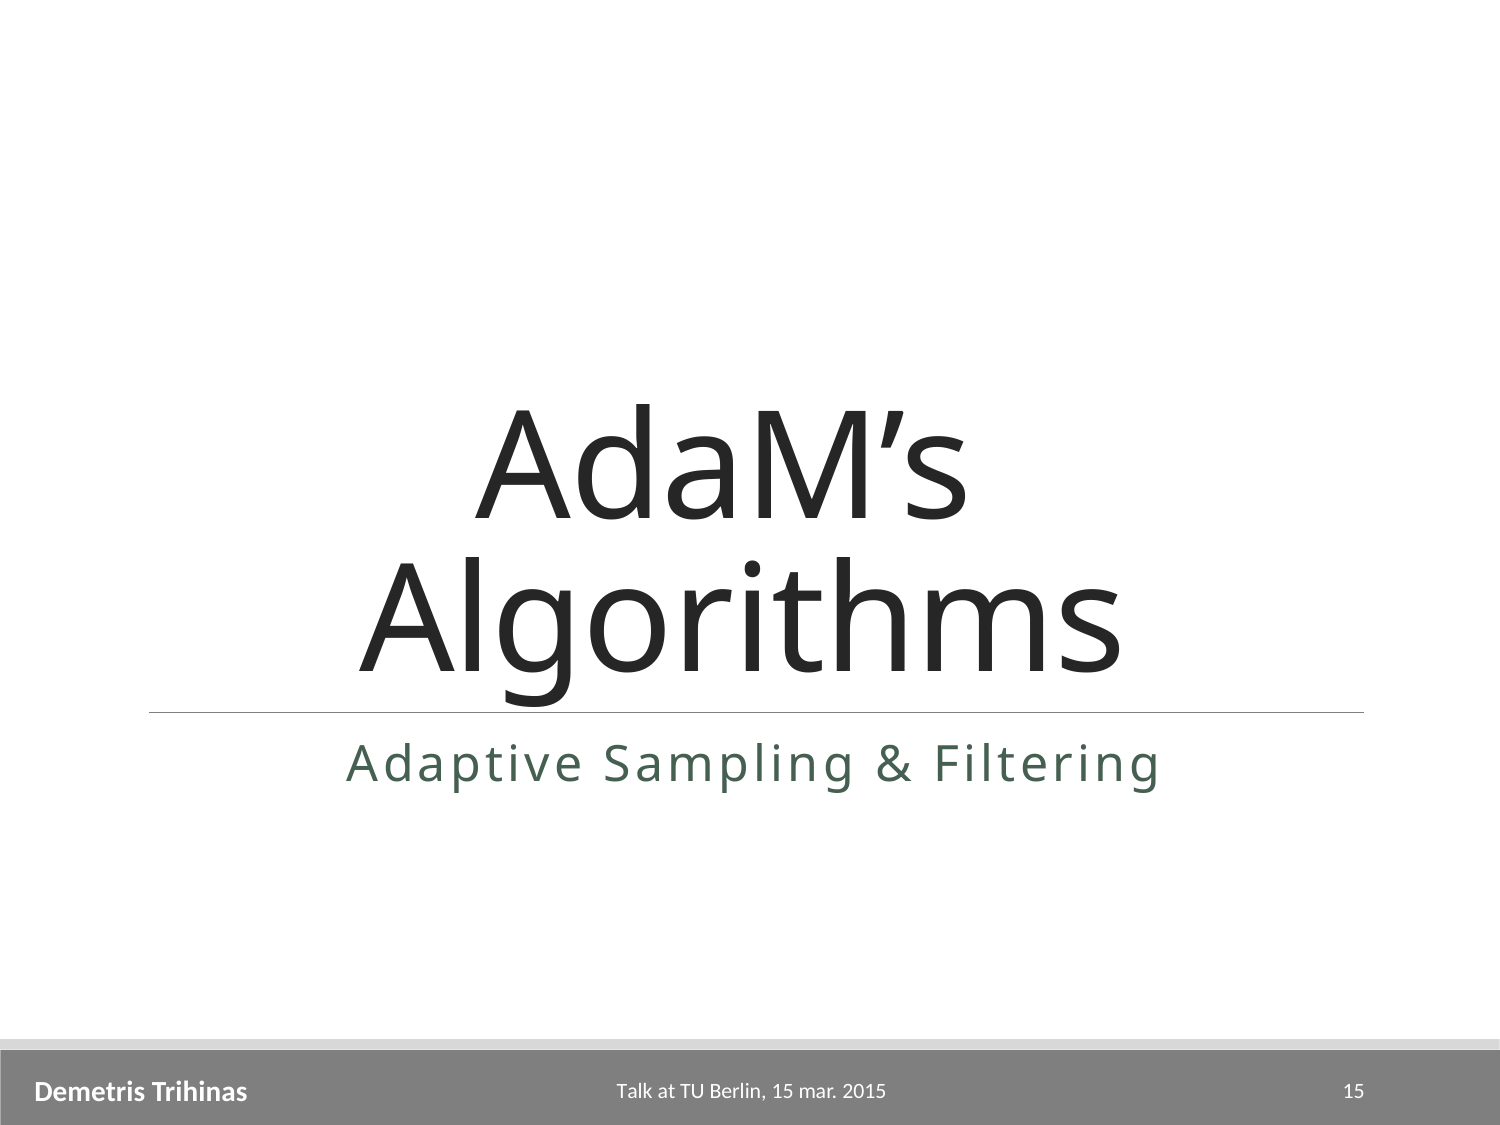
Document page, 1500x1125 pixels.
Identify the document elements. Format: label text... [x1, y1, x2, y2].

slide_number Demetris Trihinas [19, 1059, 324, 1120]
slide_number 15 [1218, 1059, 1380, 1120]
list Adaptive Sampling & Filtering [135, 730, 1373, 918]
title AdaM’s Algorithms [65, 124, 1421, 710]
footer Talk at TU Berlin, 15 mar. 2015 [331, 1059, 1172, 1120]
